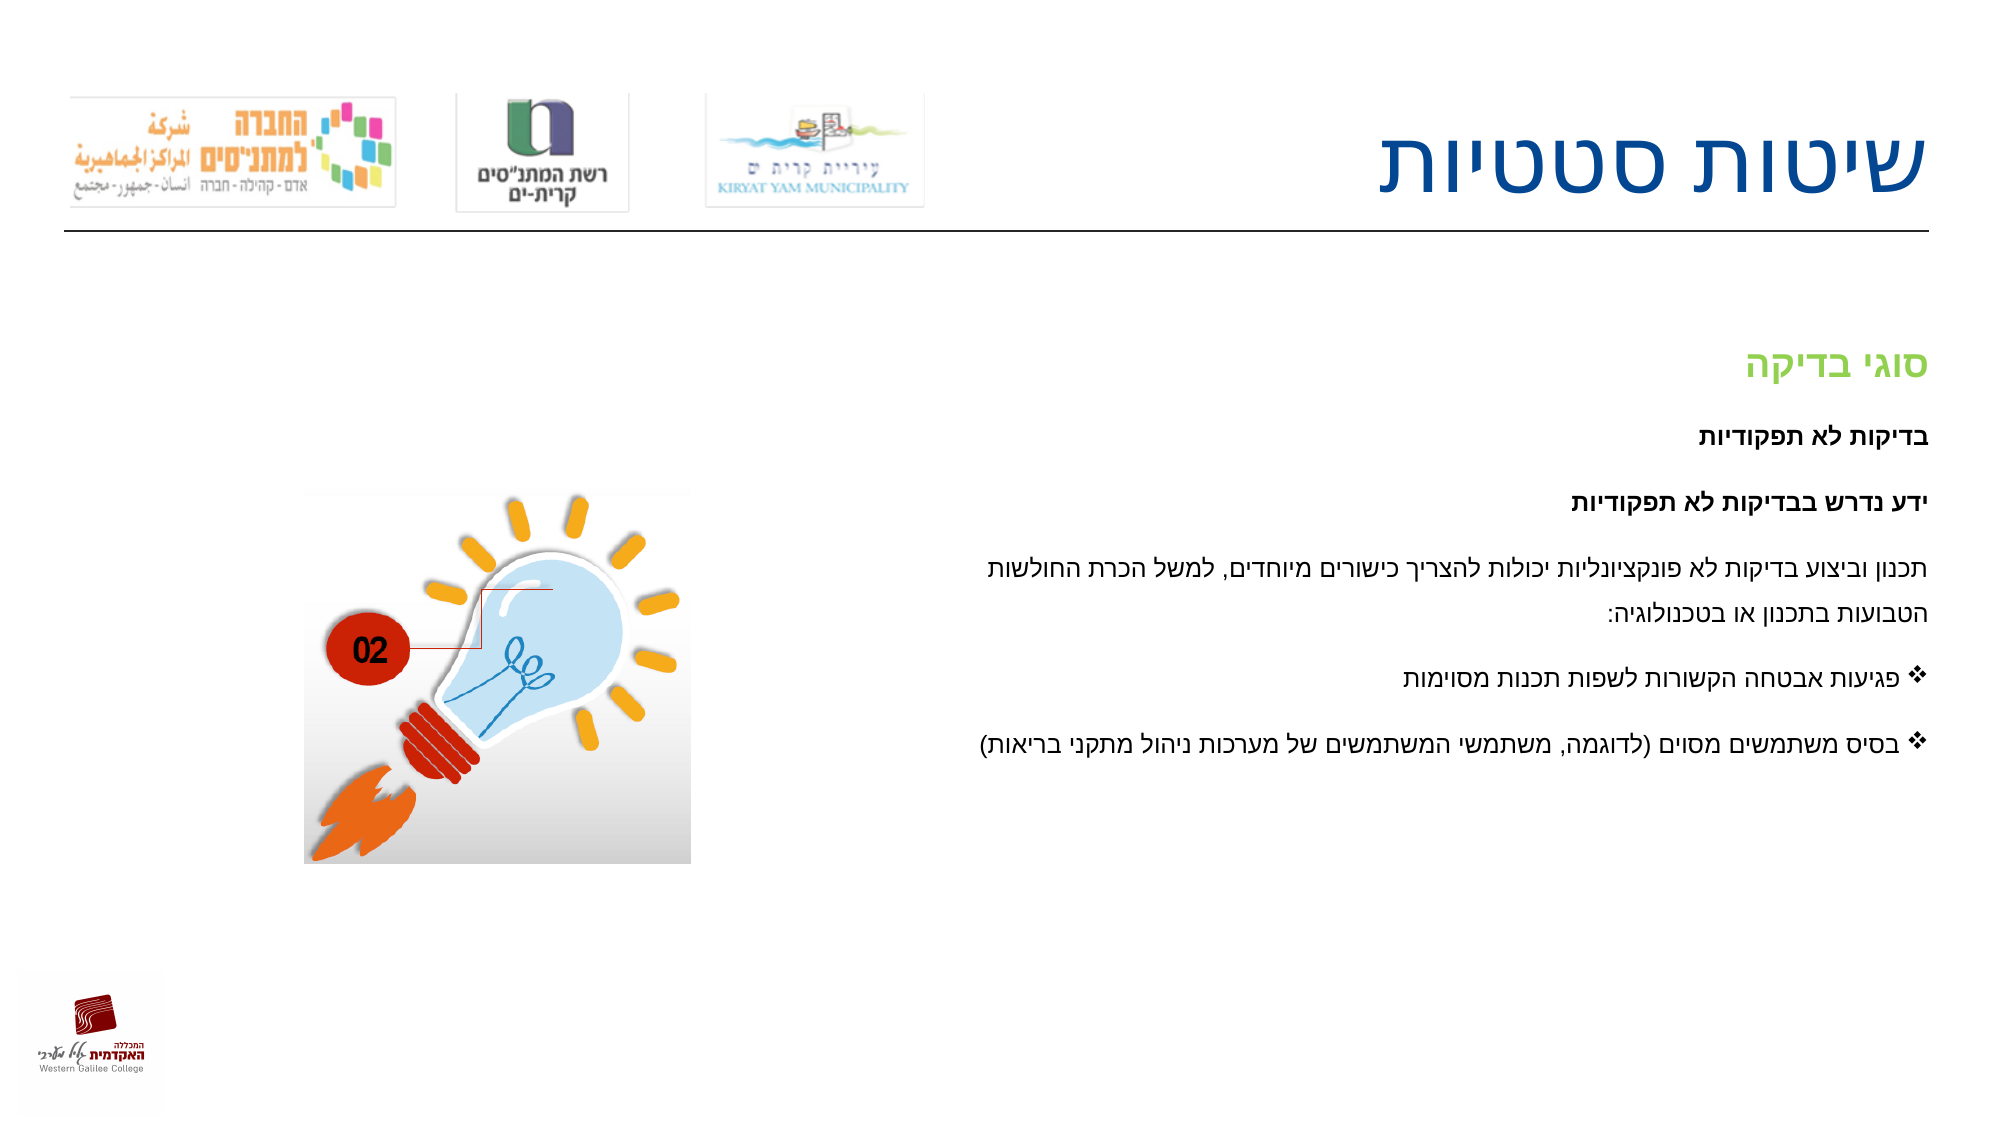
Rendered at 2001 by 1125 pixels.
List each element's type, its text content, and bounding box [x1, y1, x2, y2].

picture [70, 93, 925, 213]
picture [304, 488, 691, 864]
title שיטות סטטיות [64, 55, 1930, 221]
picture [18, 970, 164, 1116]
text_box סוגי בדיקה בדיקות לא תפקודיות ידע נדרש בבדיקות לא תפקודיות תכנון וביצוע בדיקות לא פונקציונליות יכולות להצריך כישורים מיוחדים, למשל הכרת החולשות הטבועות בתכנון או בטכנולוגיה: פגיעות אבטחה הקשורות לשפות תכנות מסוימות בסיס משתמשים מסוים (לדוגמה, משתמשי המשתמשים של מערכות ניהול מתקני בריאות) [924, 309, 1930, 1043]
